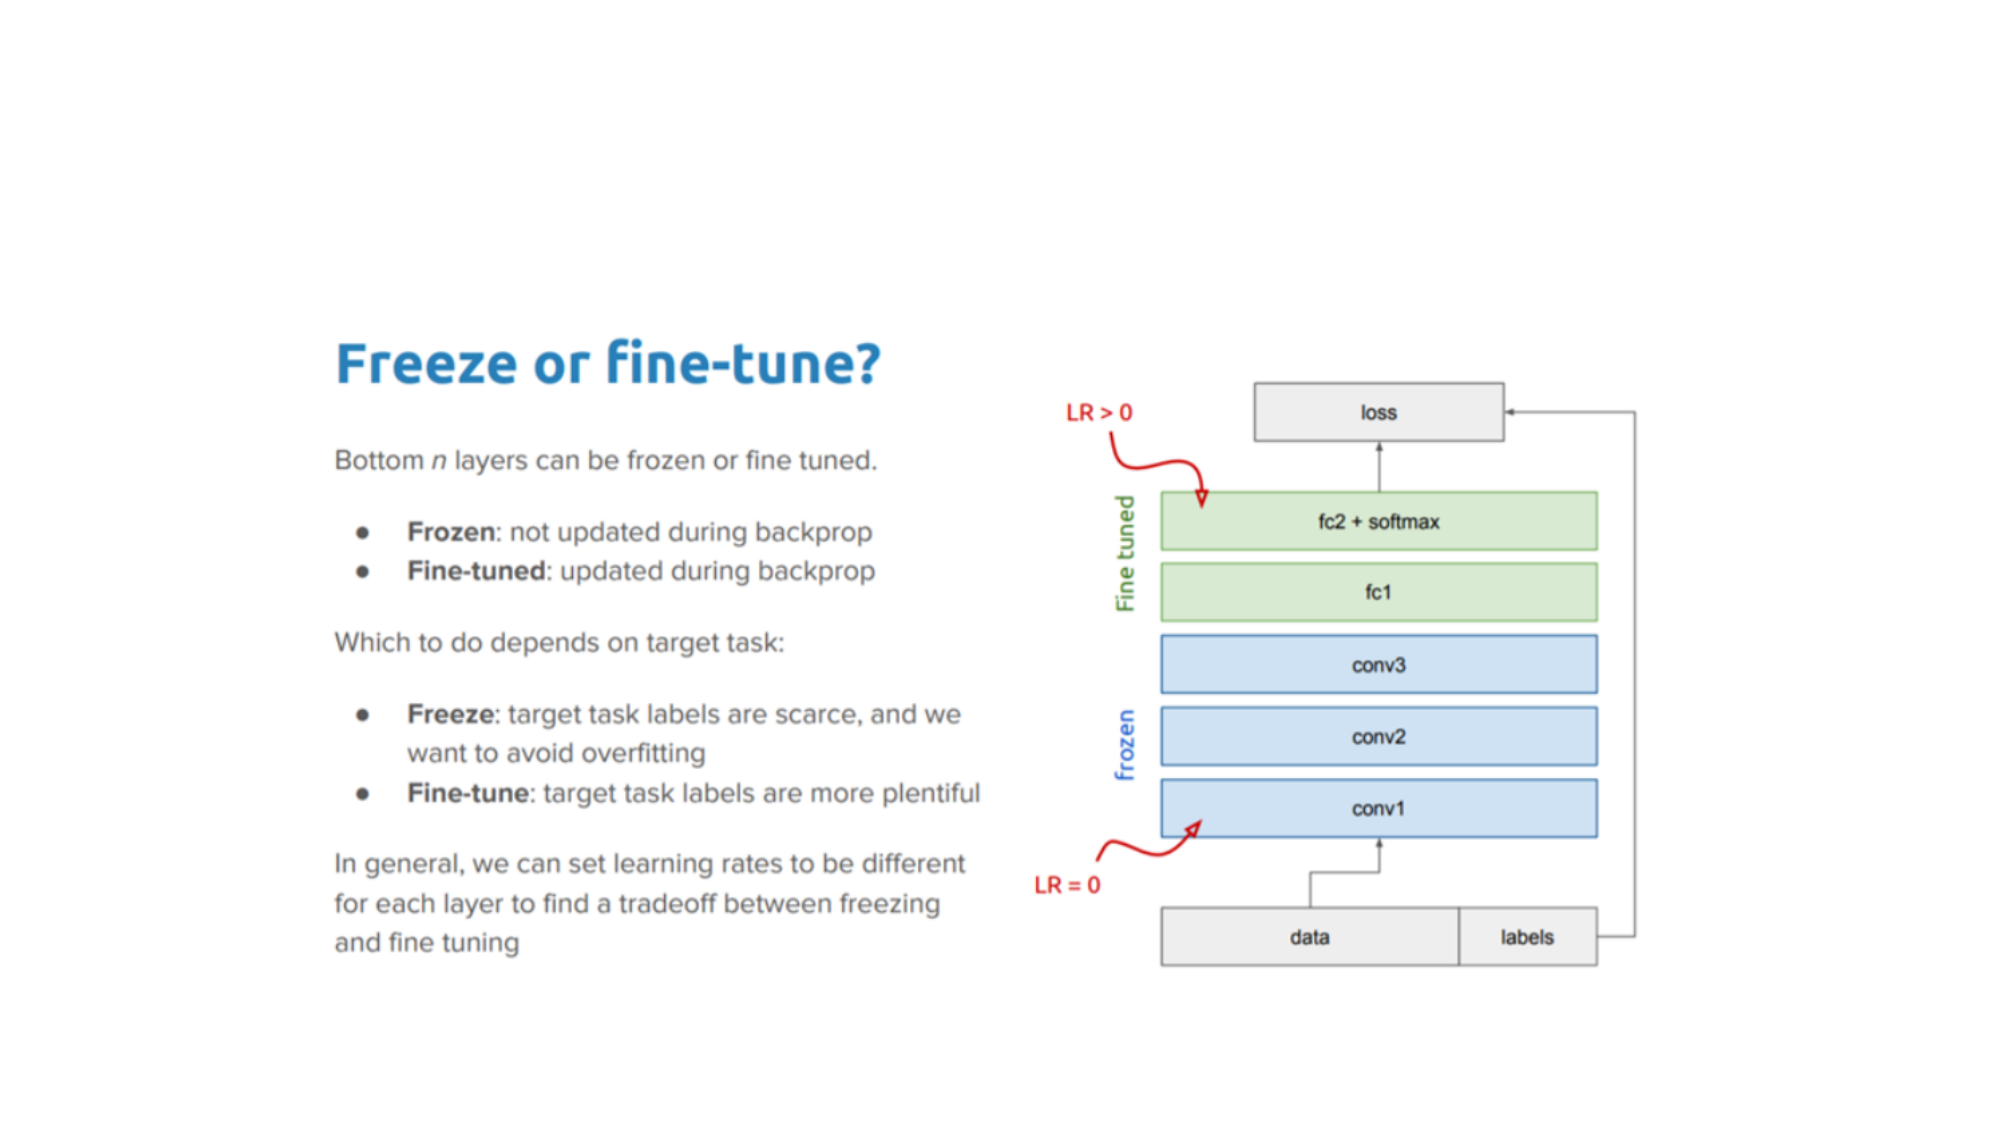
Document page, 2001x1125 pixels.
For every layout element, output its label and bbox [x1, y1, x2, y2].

list [311, 299, 1689, 1014]
